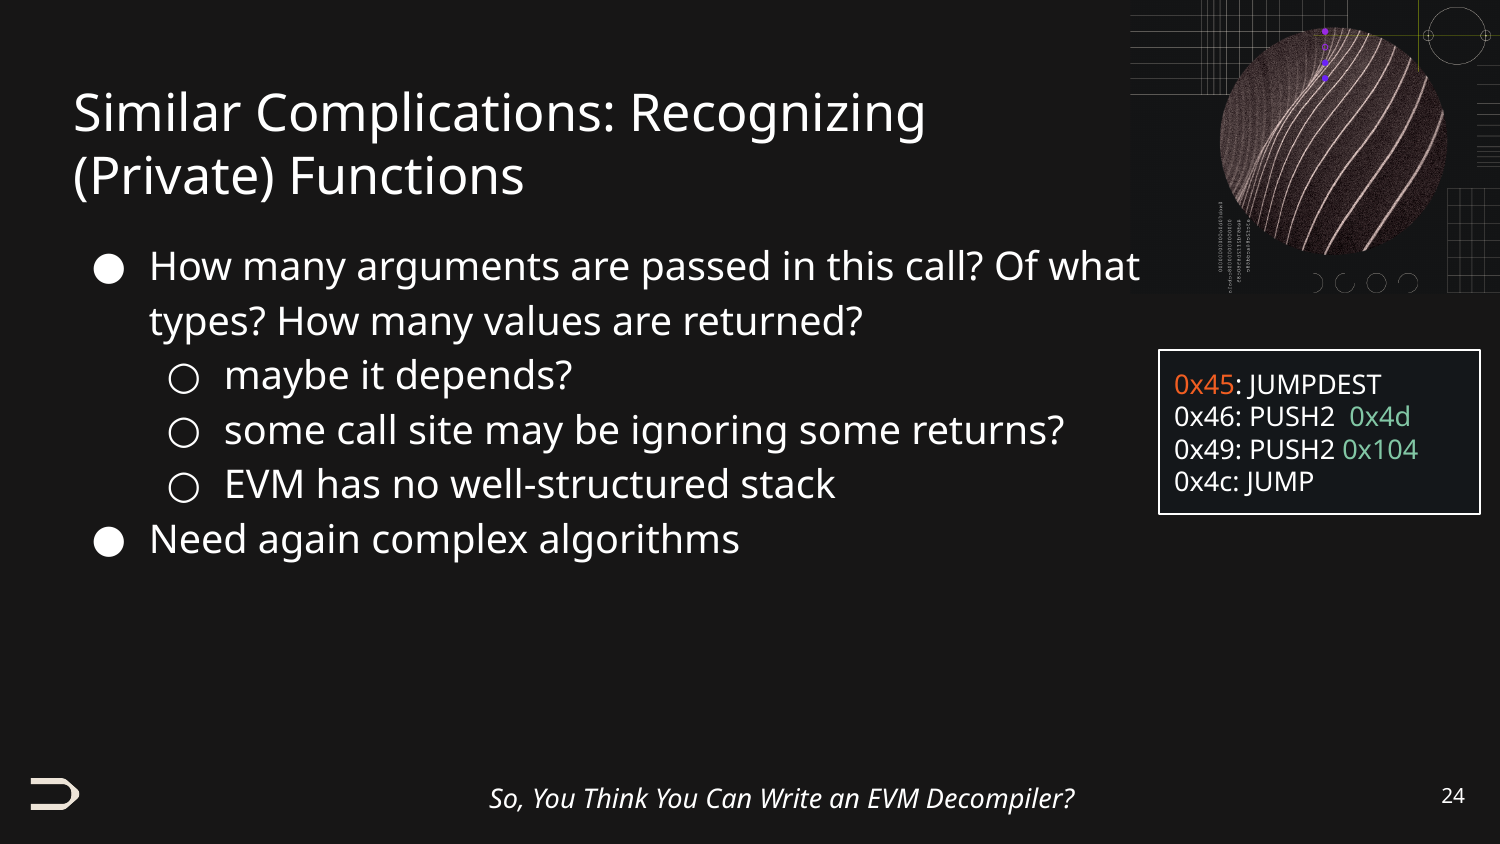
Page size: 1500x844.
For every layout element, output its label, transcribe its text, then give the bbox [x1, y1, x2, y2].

slide_number ‹#› [1389, 764, 1480, 830]
title Similar Complications: Recognizing (Private) Functions [58, 64, 1102, 215]
picture [22, 761, 88, 827]
list How many arguments are passed in this call? Of what types? How many values are returned? maybe it depends? some call site may be ignoring some returns? EVM has no well-structured stack Need again complex algorithms [58, 219, 1214, 697]
text_box 0x45: JUMPDEST 0x46: PUSH2 0x4d 0x49: PUSH2 0x104 0x4c: JUMP [1159, 350, 1480, 514]
picture [1130, 0, 1500, 294]
